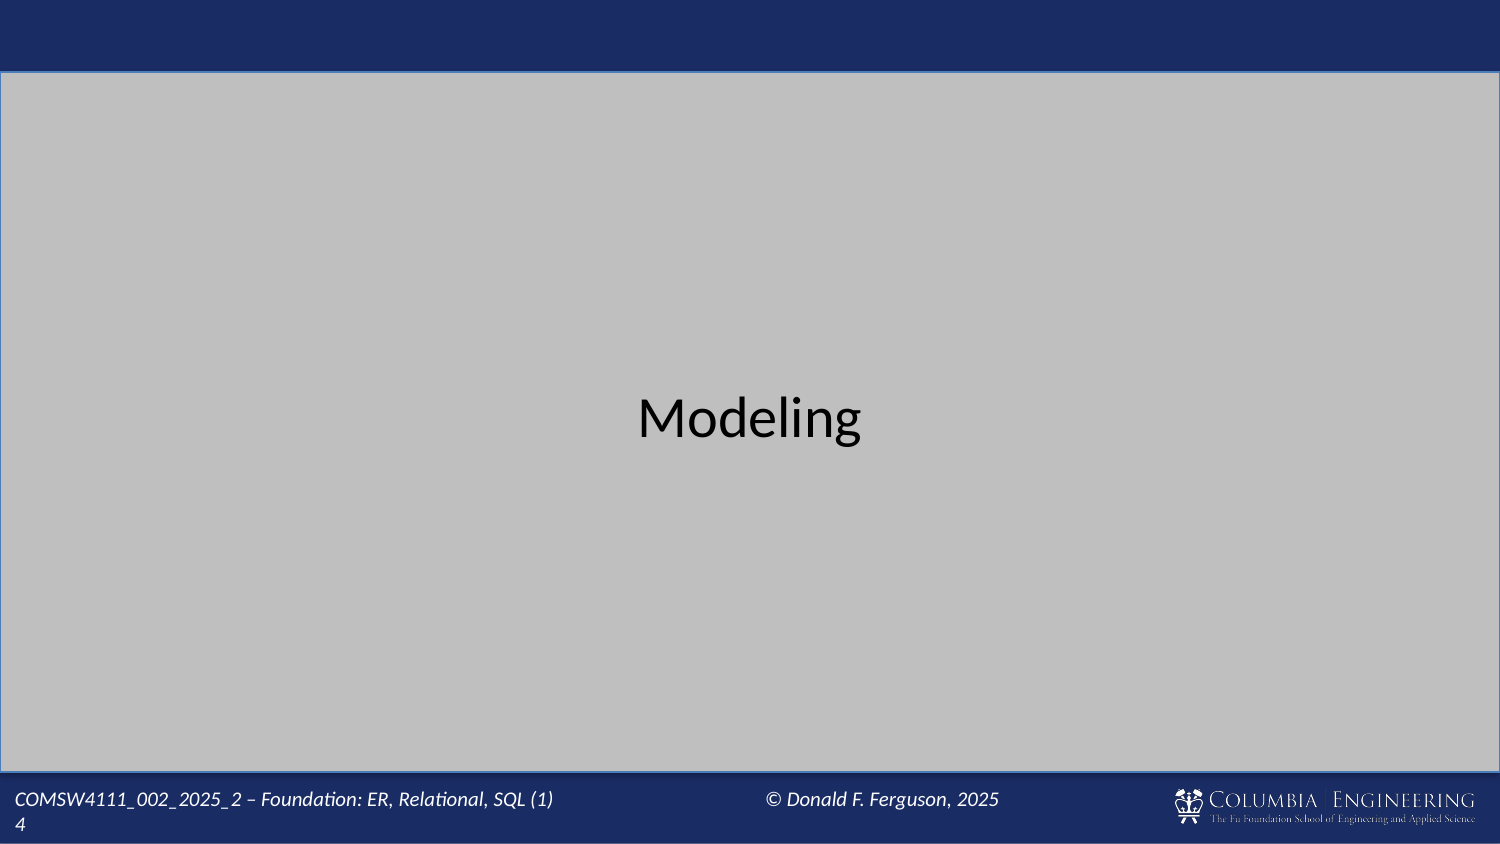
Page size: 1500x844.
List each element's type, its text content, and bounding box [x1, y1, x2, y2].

list Modeling [24, 371, 1475, 458]
